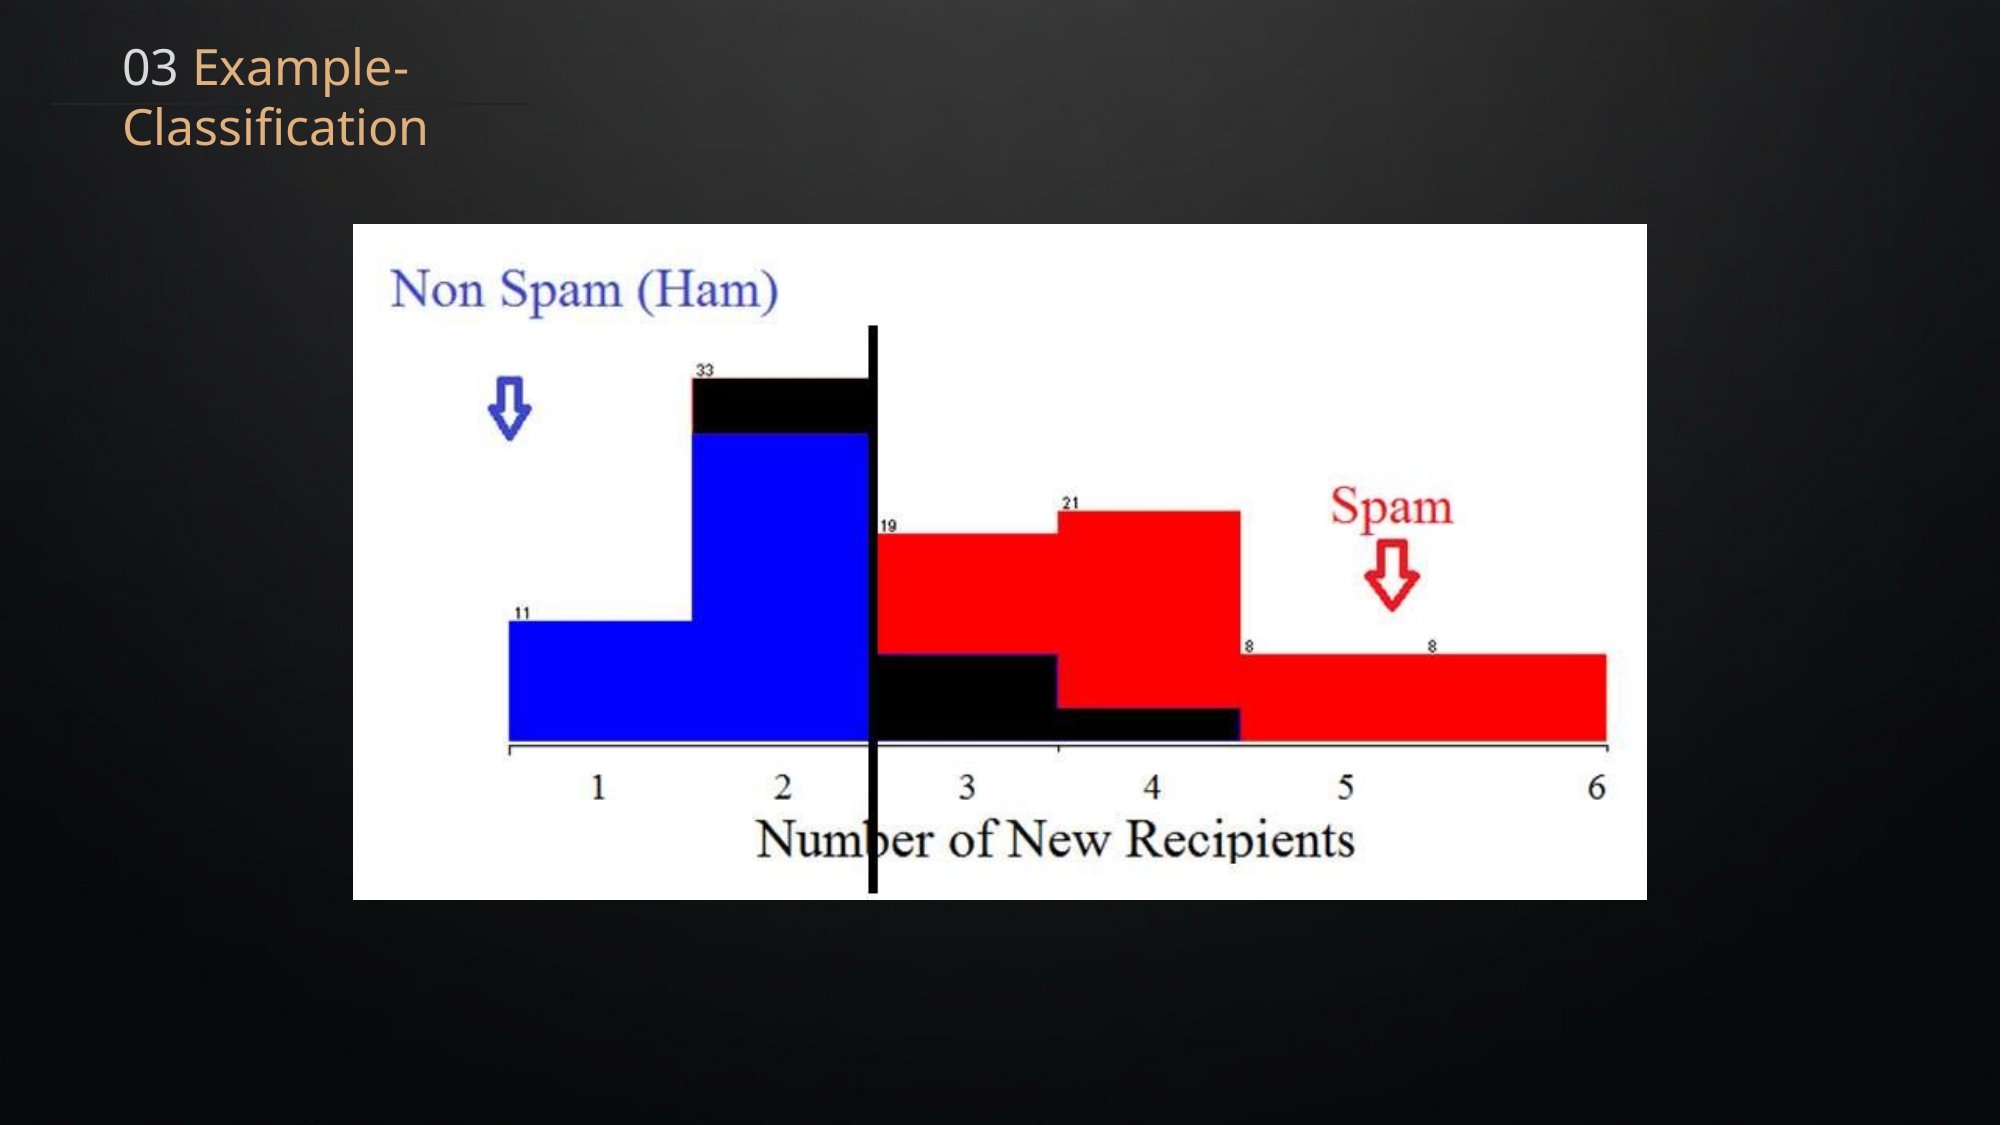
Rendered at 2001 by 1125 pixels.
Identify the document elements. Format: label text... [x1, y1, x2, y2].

text_box 03 Example-Classification [107, 28, 673, 163]
picture [0, 0, 2000, 1125]
